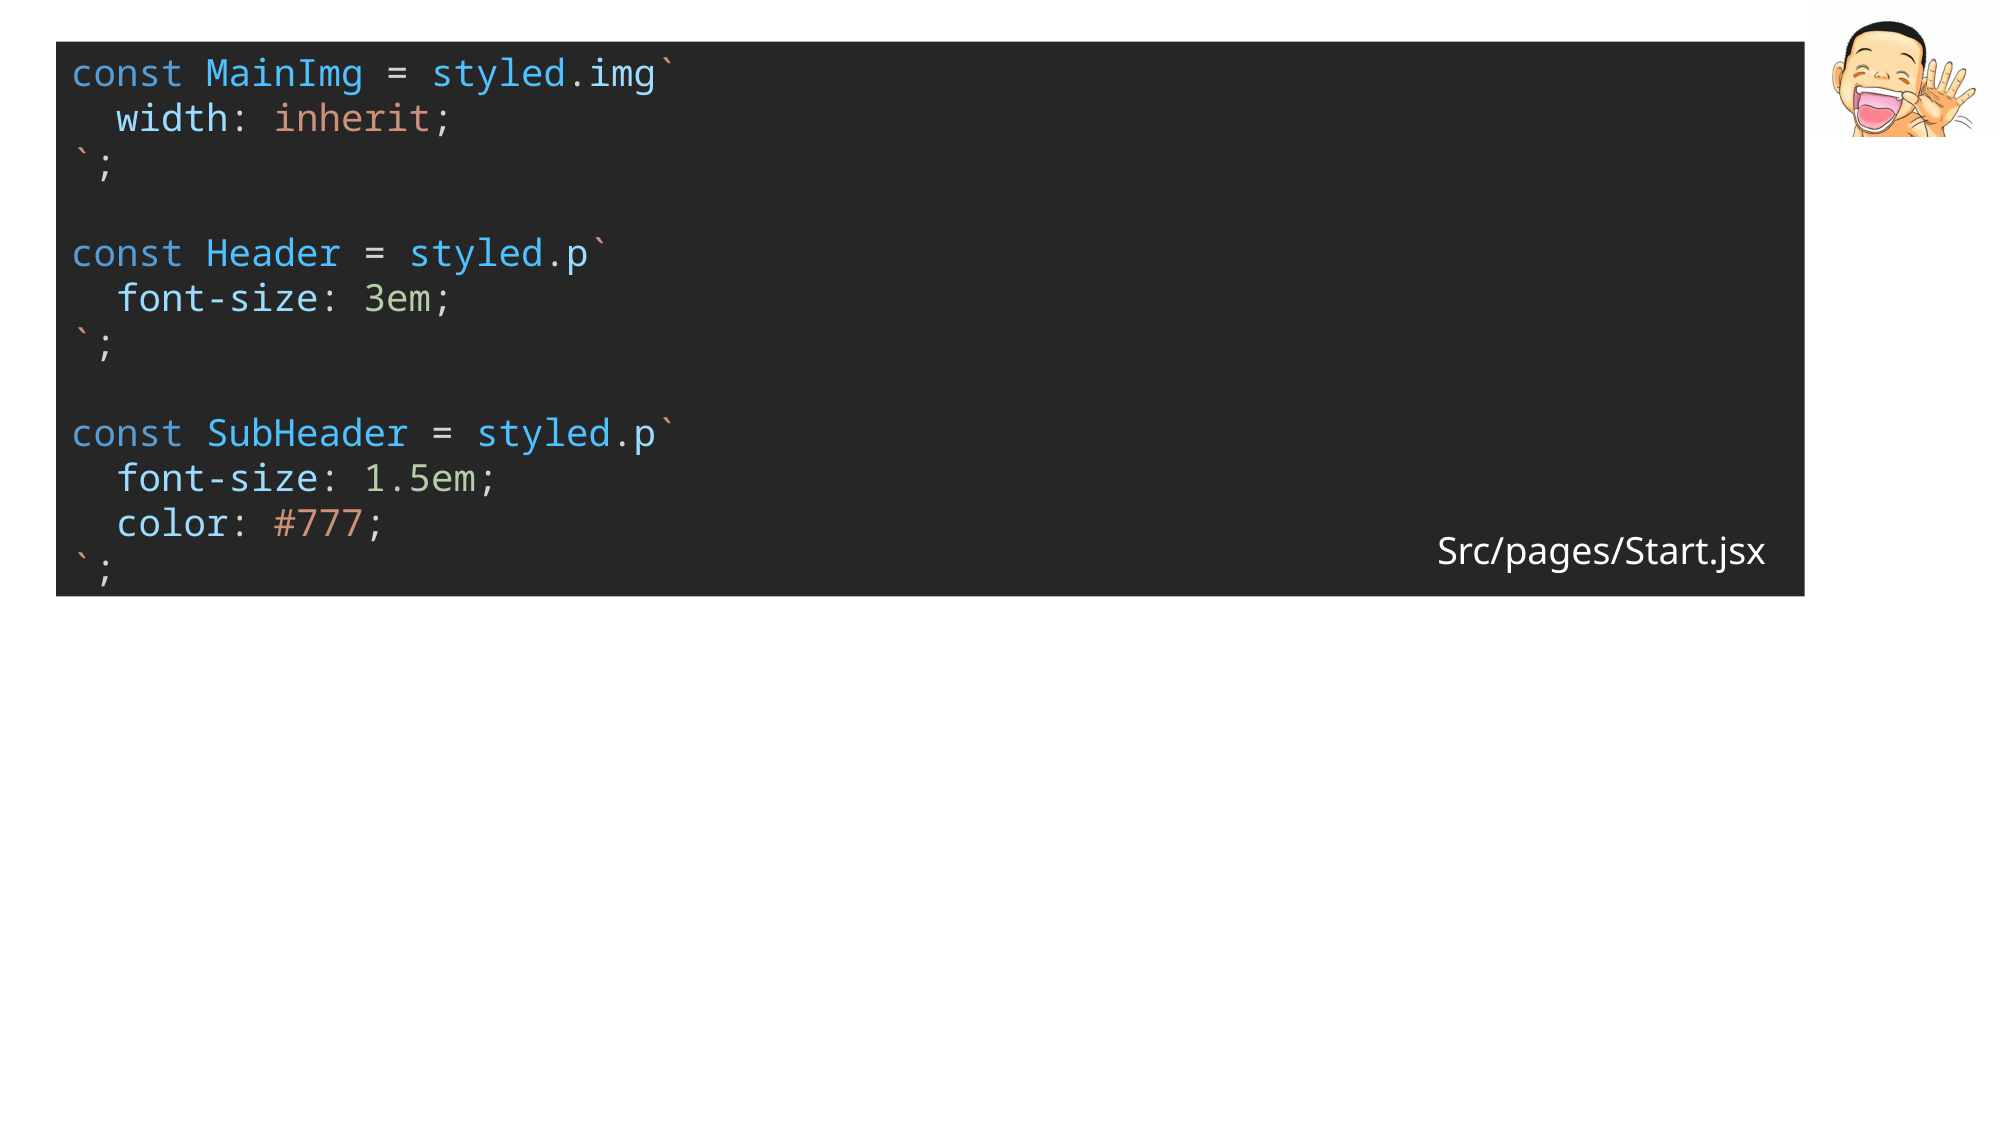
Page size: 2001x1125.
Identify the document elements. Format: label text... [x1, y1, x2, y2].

text_box const MainImg = styled.img` width: inherit; `; const Header = styled.p` font-size: 3em; `; const SubHeader = styled.p` font-size: 1.5em; color: #777; `; [56, 41, 1805, 597]
picture [1808, 0, 2000, 137]
text_box Src/pages/Start.jsx [1422, 519, 1782, 580]
